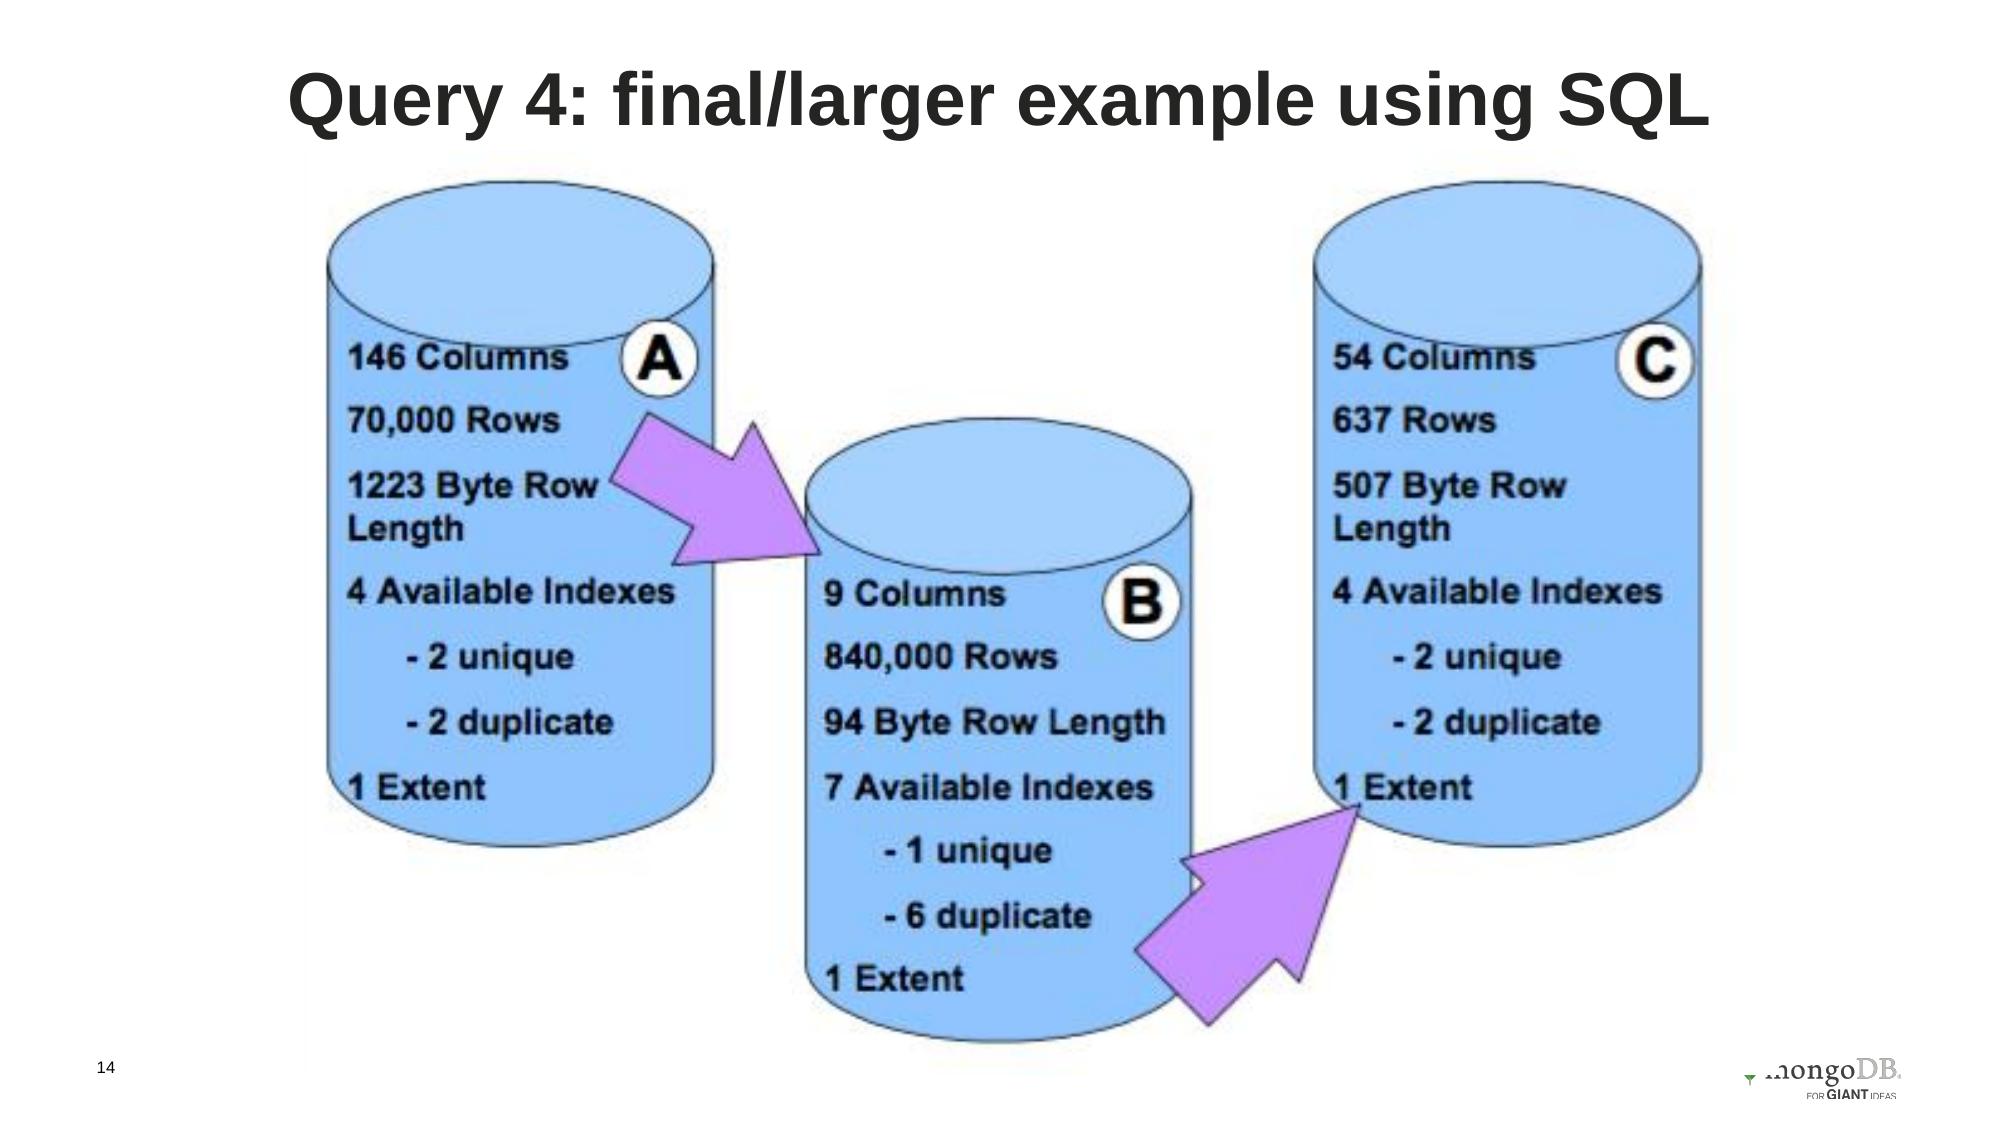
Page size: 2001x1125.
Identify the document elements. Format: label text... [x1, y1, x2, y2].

picture [287, 149, 1901, 1099]
title Query 4: final/larger example using SQL [99, 1, 1900, 190]
